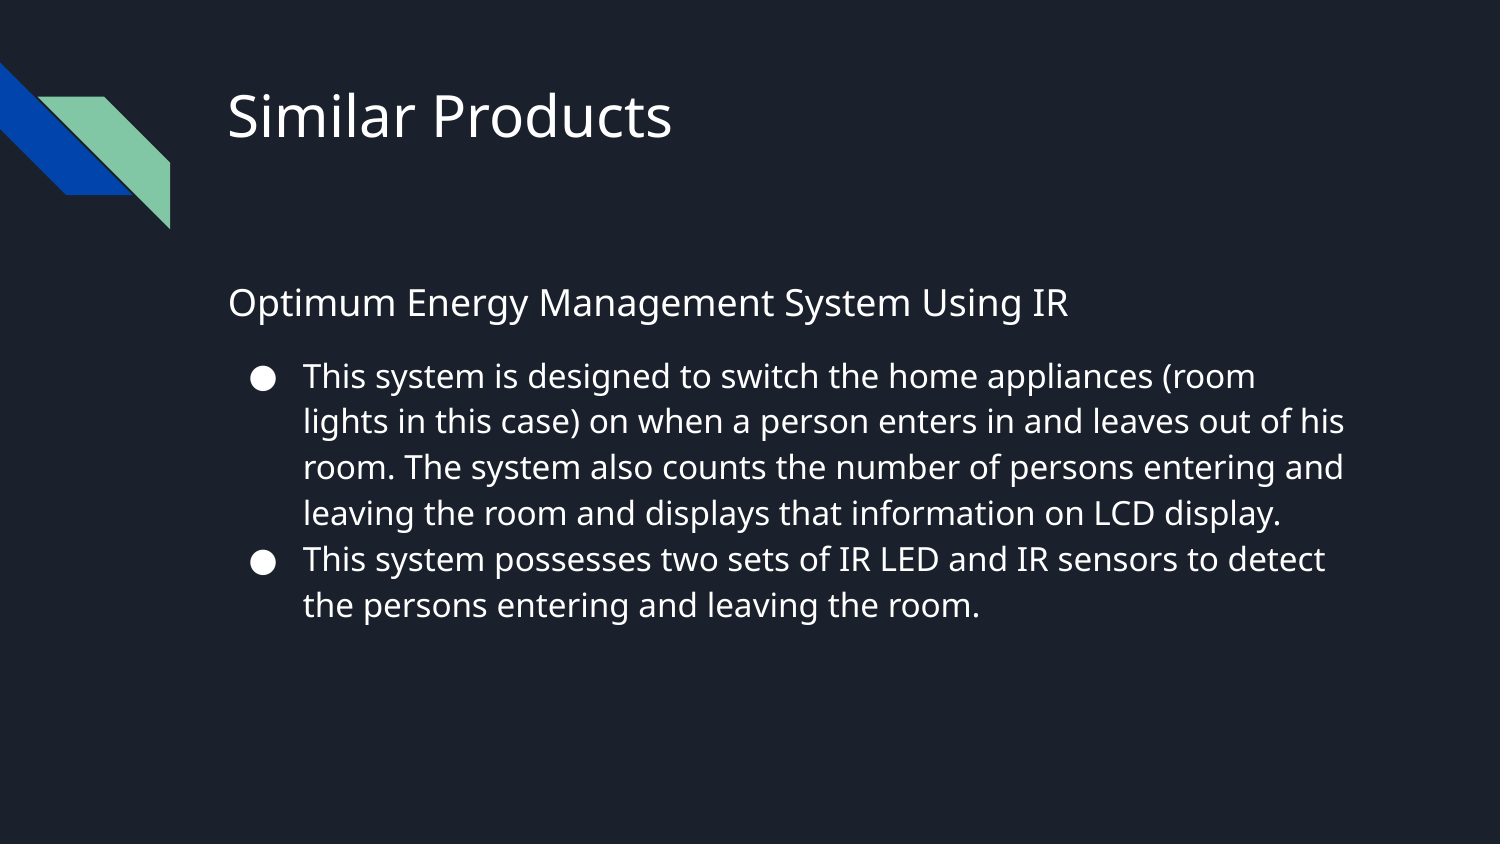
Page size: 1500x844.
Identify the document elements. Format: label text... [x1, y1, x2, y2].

list Optimum Energy Management System Using IR This system is designed to switch the home appliances (room lights in this case) on when a person enters in and leaves out of his room. The system also counts the number of persons entering and leaving the room and displays that information on LCD display. This system possesses two sets of IR LED and IR sensors to detect the persons entering and leaving the room. [212, 257, 1368, 735]
title Similar Products [212, 64, 1368, 215]
